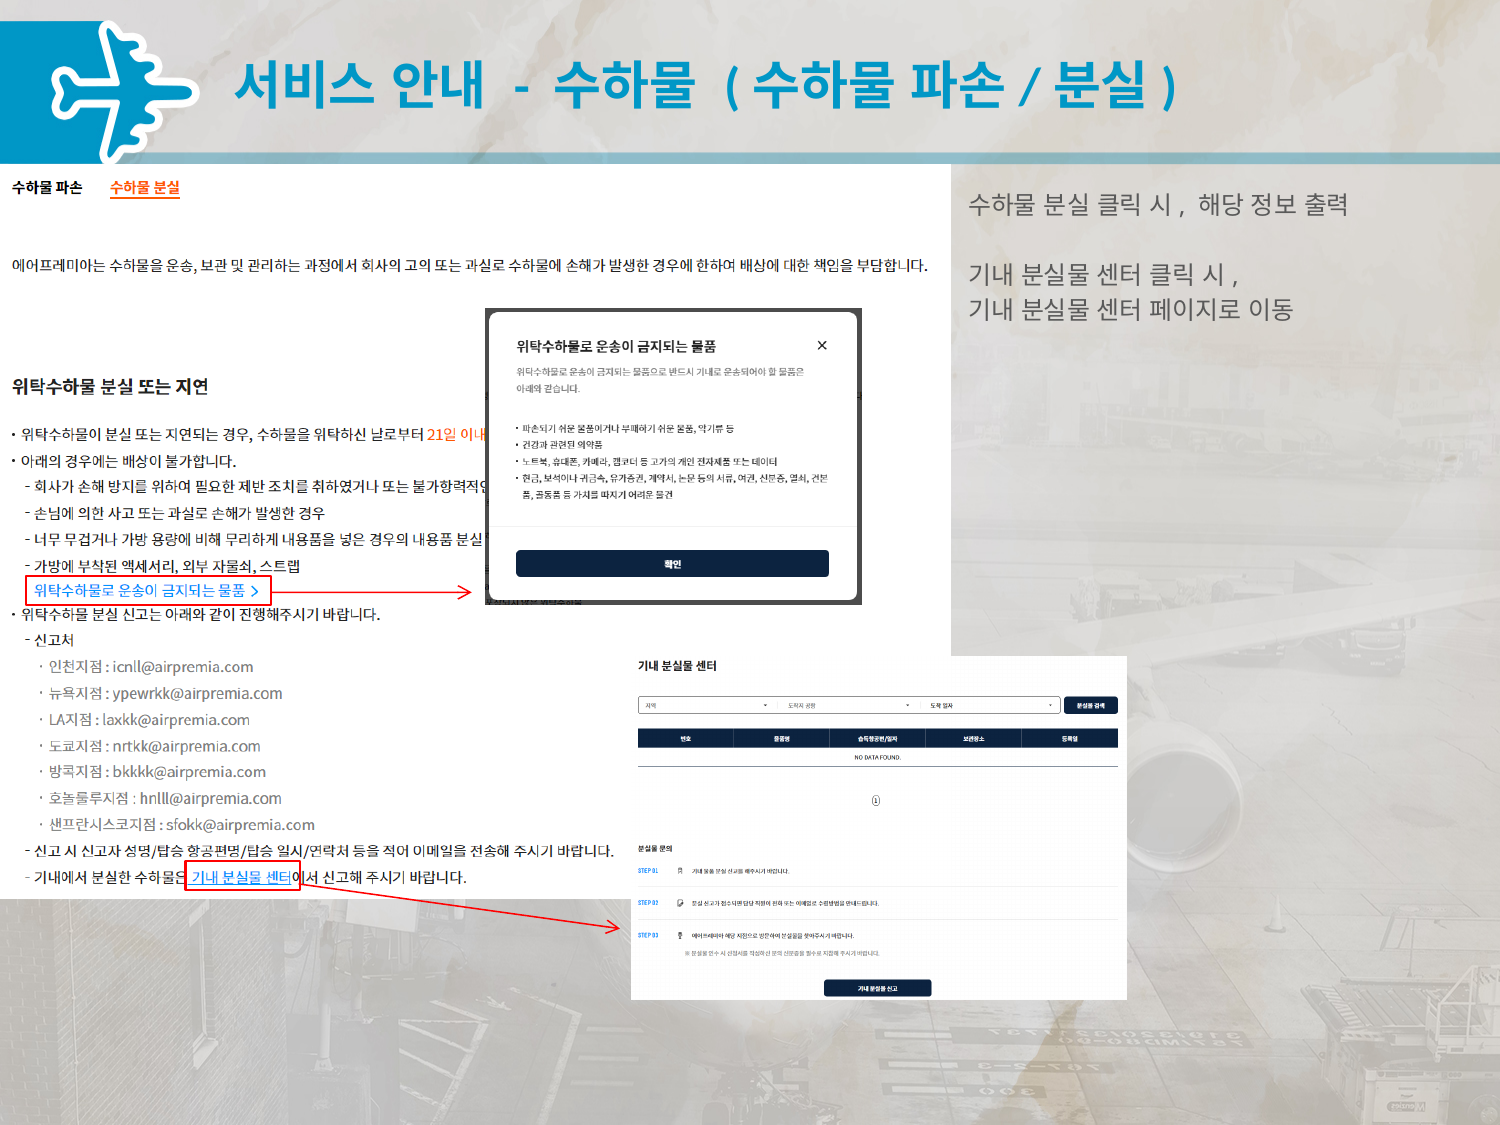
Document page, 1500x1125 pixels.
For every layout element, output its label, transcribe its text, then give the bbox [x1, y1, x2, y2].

list 수하물 분실 클릭 시, 해당 정보 출력 기내 분실물 센터 클릭 시, 기내 분실물 센터 페이지로 이동 [956, 182, 1500, 421]
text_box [298, 883, 621, 929]
picture [0, 0, 1500, 1125]
title 서비스 안내 - 수하물 (수하물 파손/분실) [218, 18, 1444, 150]
